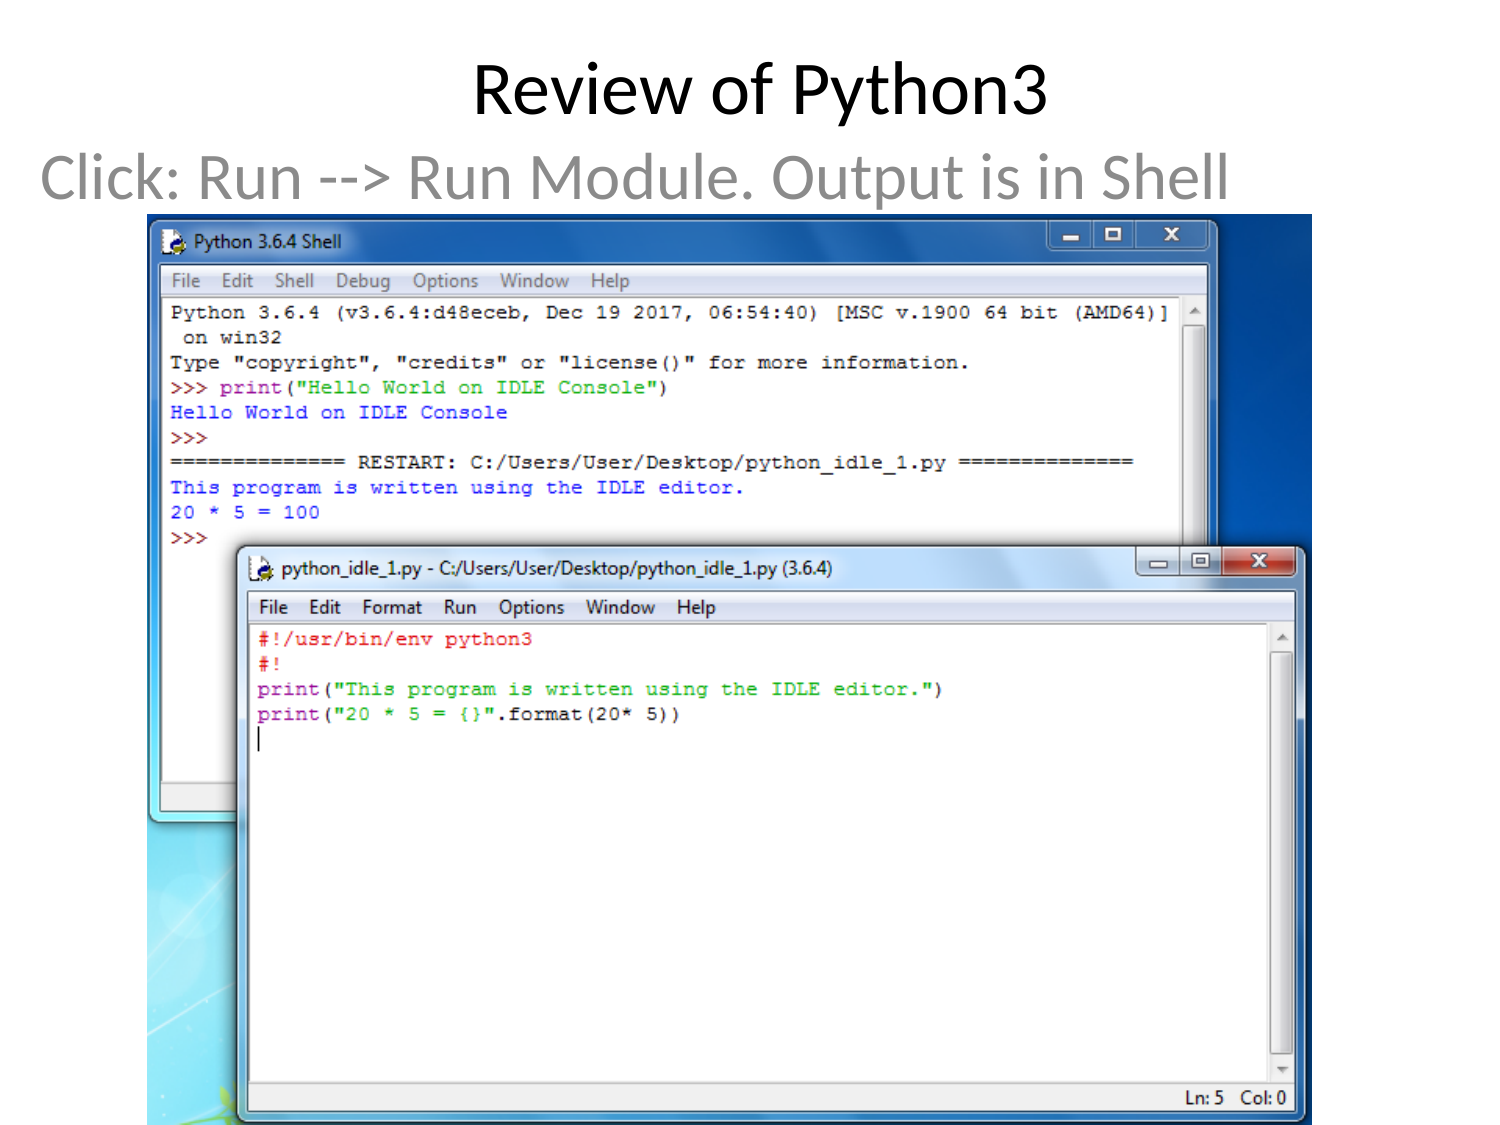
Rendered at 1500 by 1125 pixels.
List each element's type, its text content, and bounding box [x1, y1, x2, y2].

text_box Review of Python3 [123, 30, 1399, 125]
picture [147, 213, 1312, 1125]
text_box Click: Run --> Run Module. Output is in Shell [25, 125, 1444, 256]
